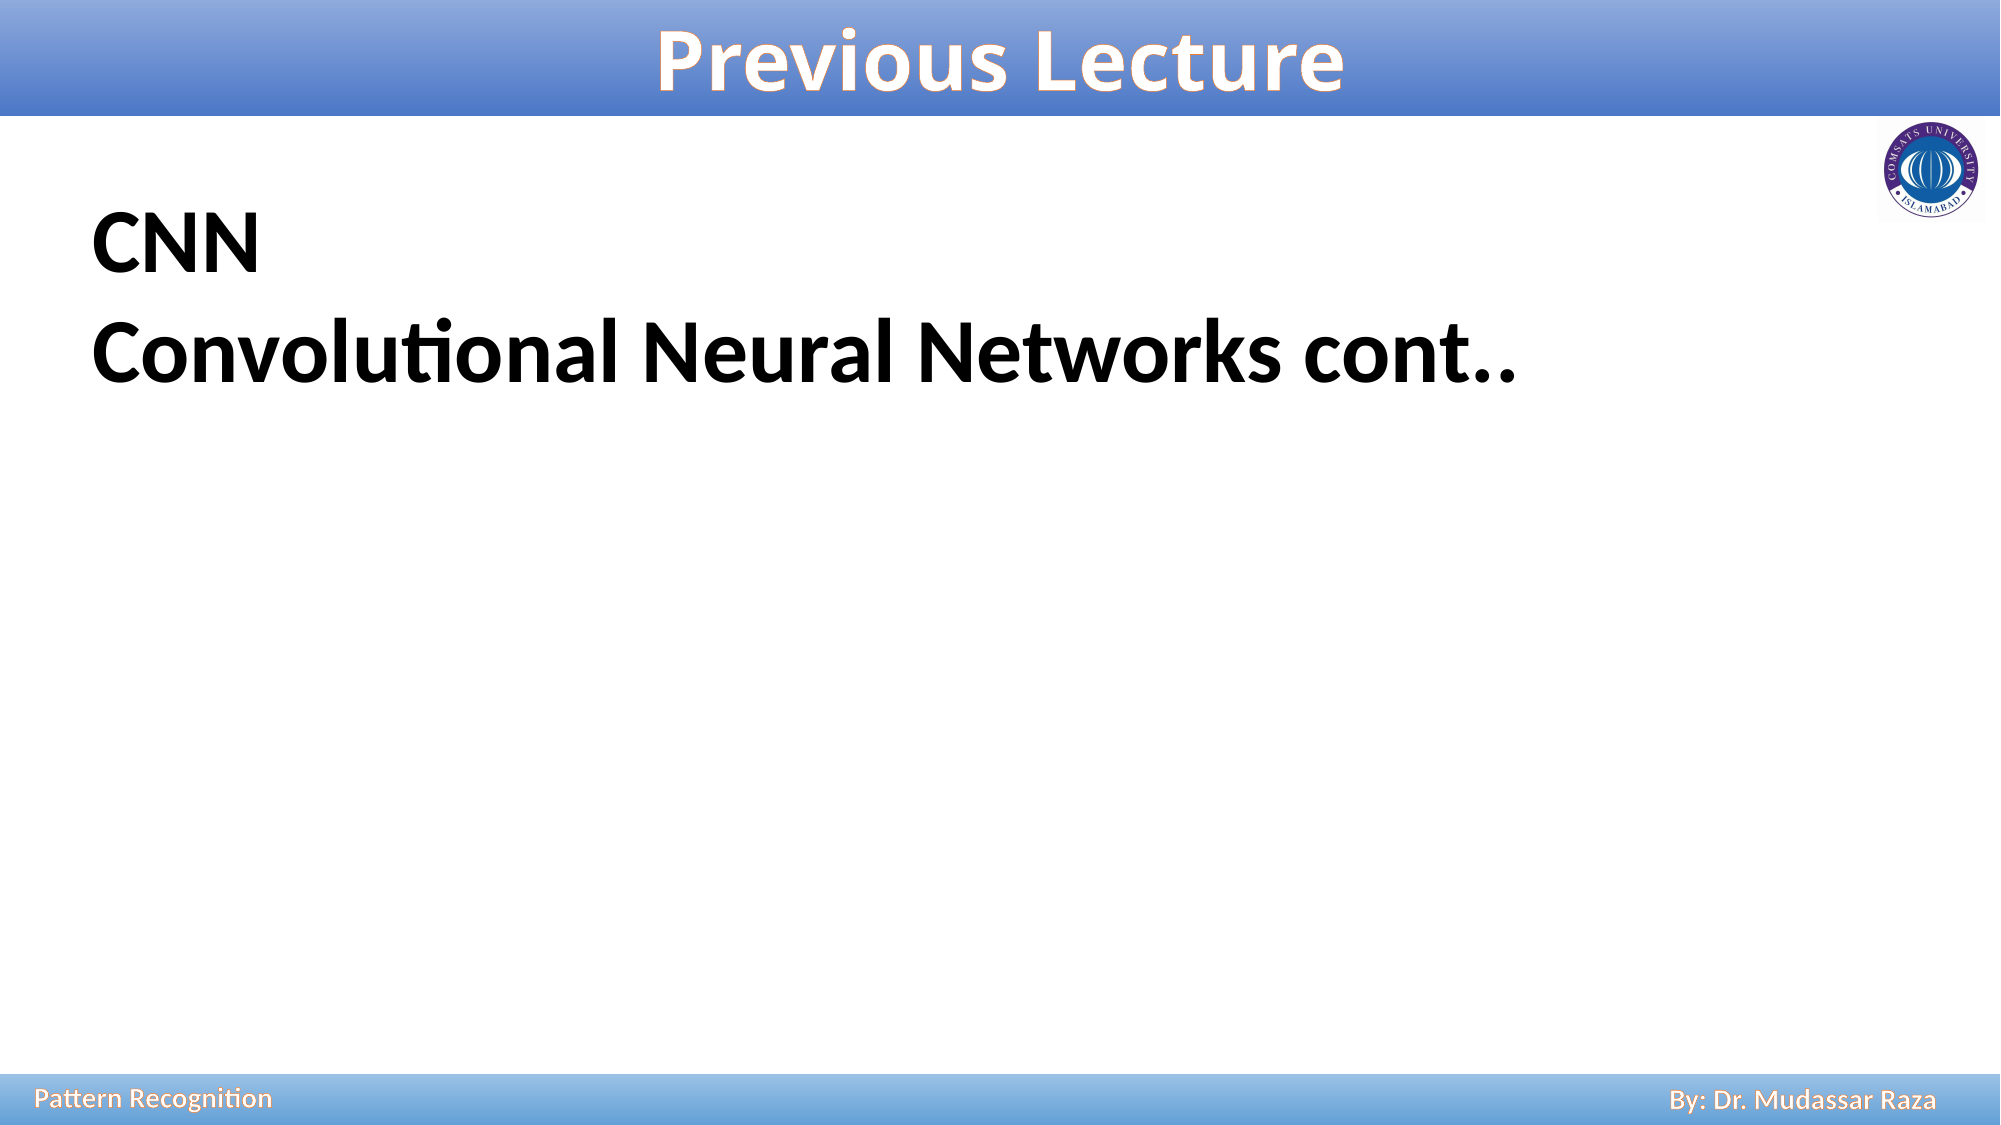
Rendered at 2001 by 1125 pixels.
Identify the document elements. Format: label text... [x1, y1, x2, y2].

text_box Previous Lecture [0, 0, 2000, 115]
picture [1877, 116, 1985, 223]
text_box CNN Convolutional Neural Networks cont.. [77, 173, 1824, 409]
